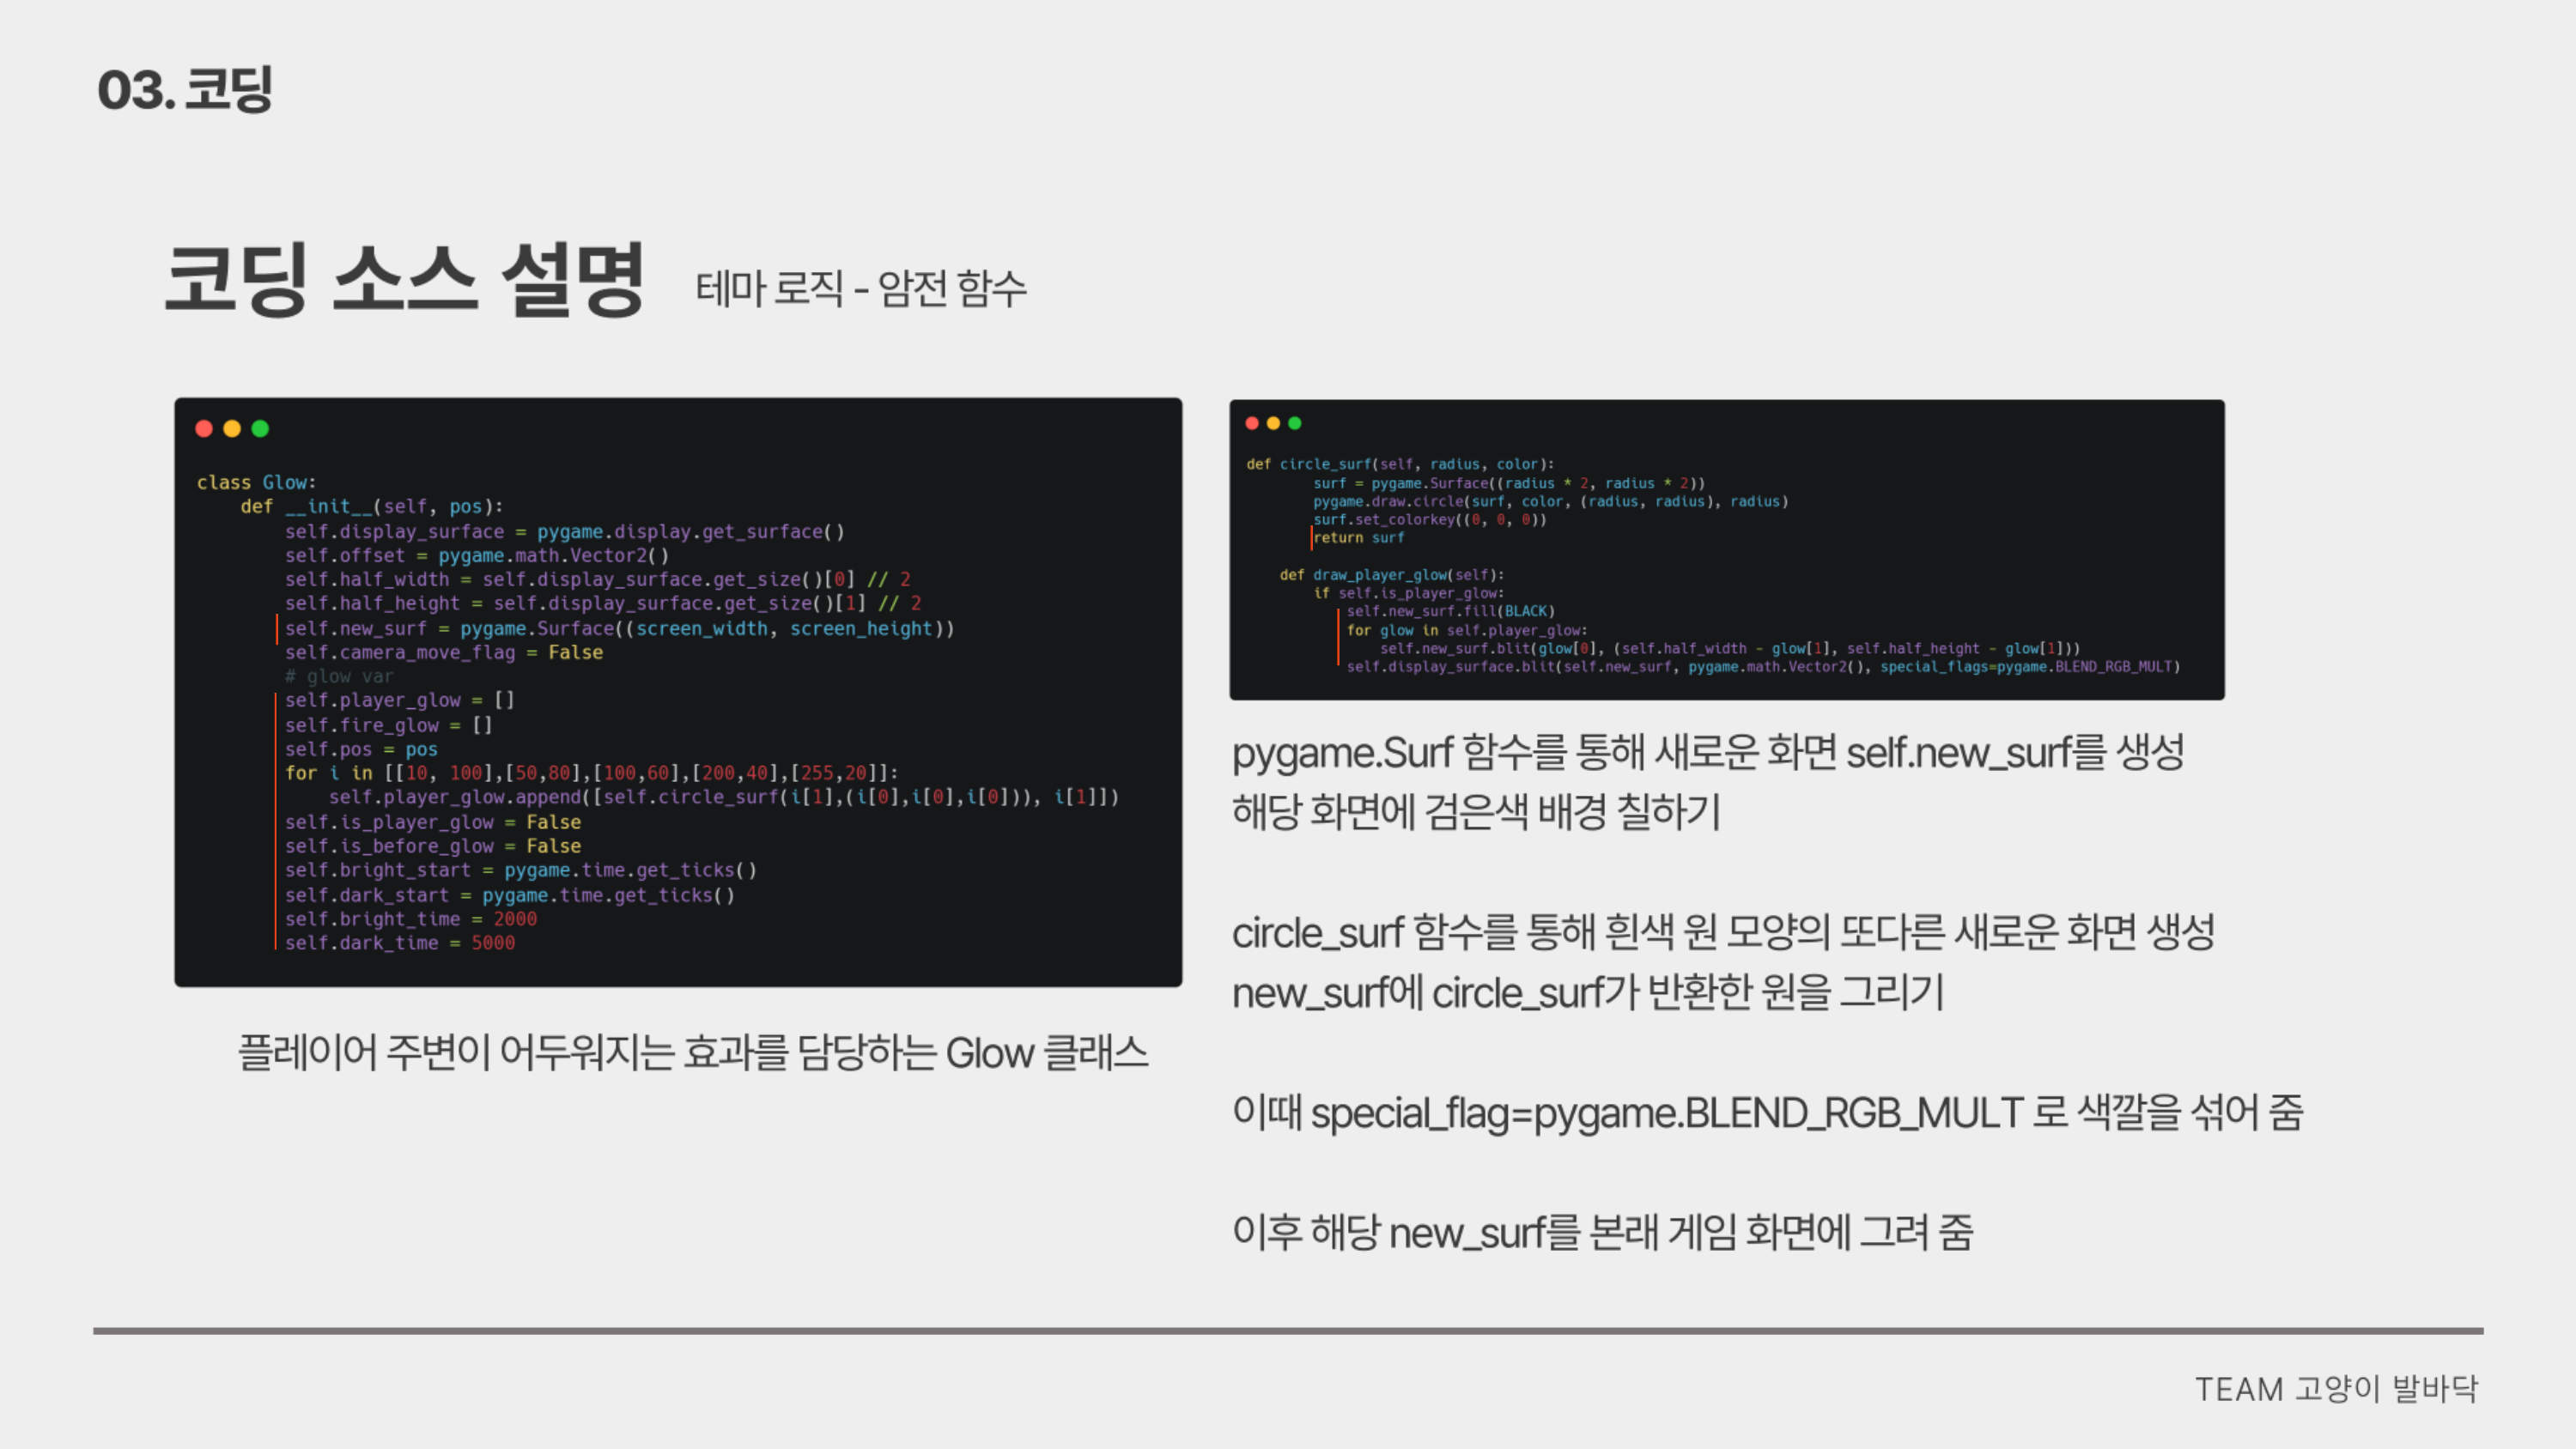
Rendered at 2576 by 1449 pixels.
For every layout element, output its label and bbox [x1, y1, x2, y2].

text_box [1308, 636, 1367, 640]
picture [1225, 715, 2324, 1284]
picture [2190, 1361, 2497, 1427]
picture [688, 252, 1046, 319]
text_box [145, 820, 404, 824]
text_box [1170, 341, 2285, 761]
picture [231, 1016, 1168, 1102]
text_box [91, 1327, 2484, 1335]
text_box [260, 628, 293, 633]
picture [88, 45, 297, 147]
text_box [1297, 536, 1324, 540]
text_box [96, 319, 1262, 1066]
picture [149, 207, 687, 319]
